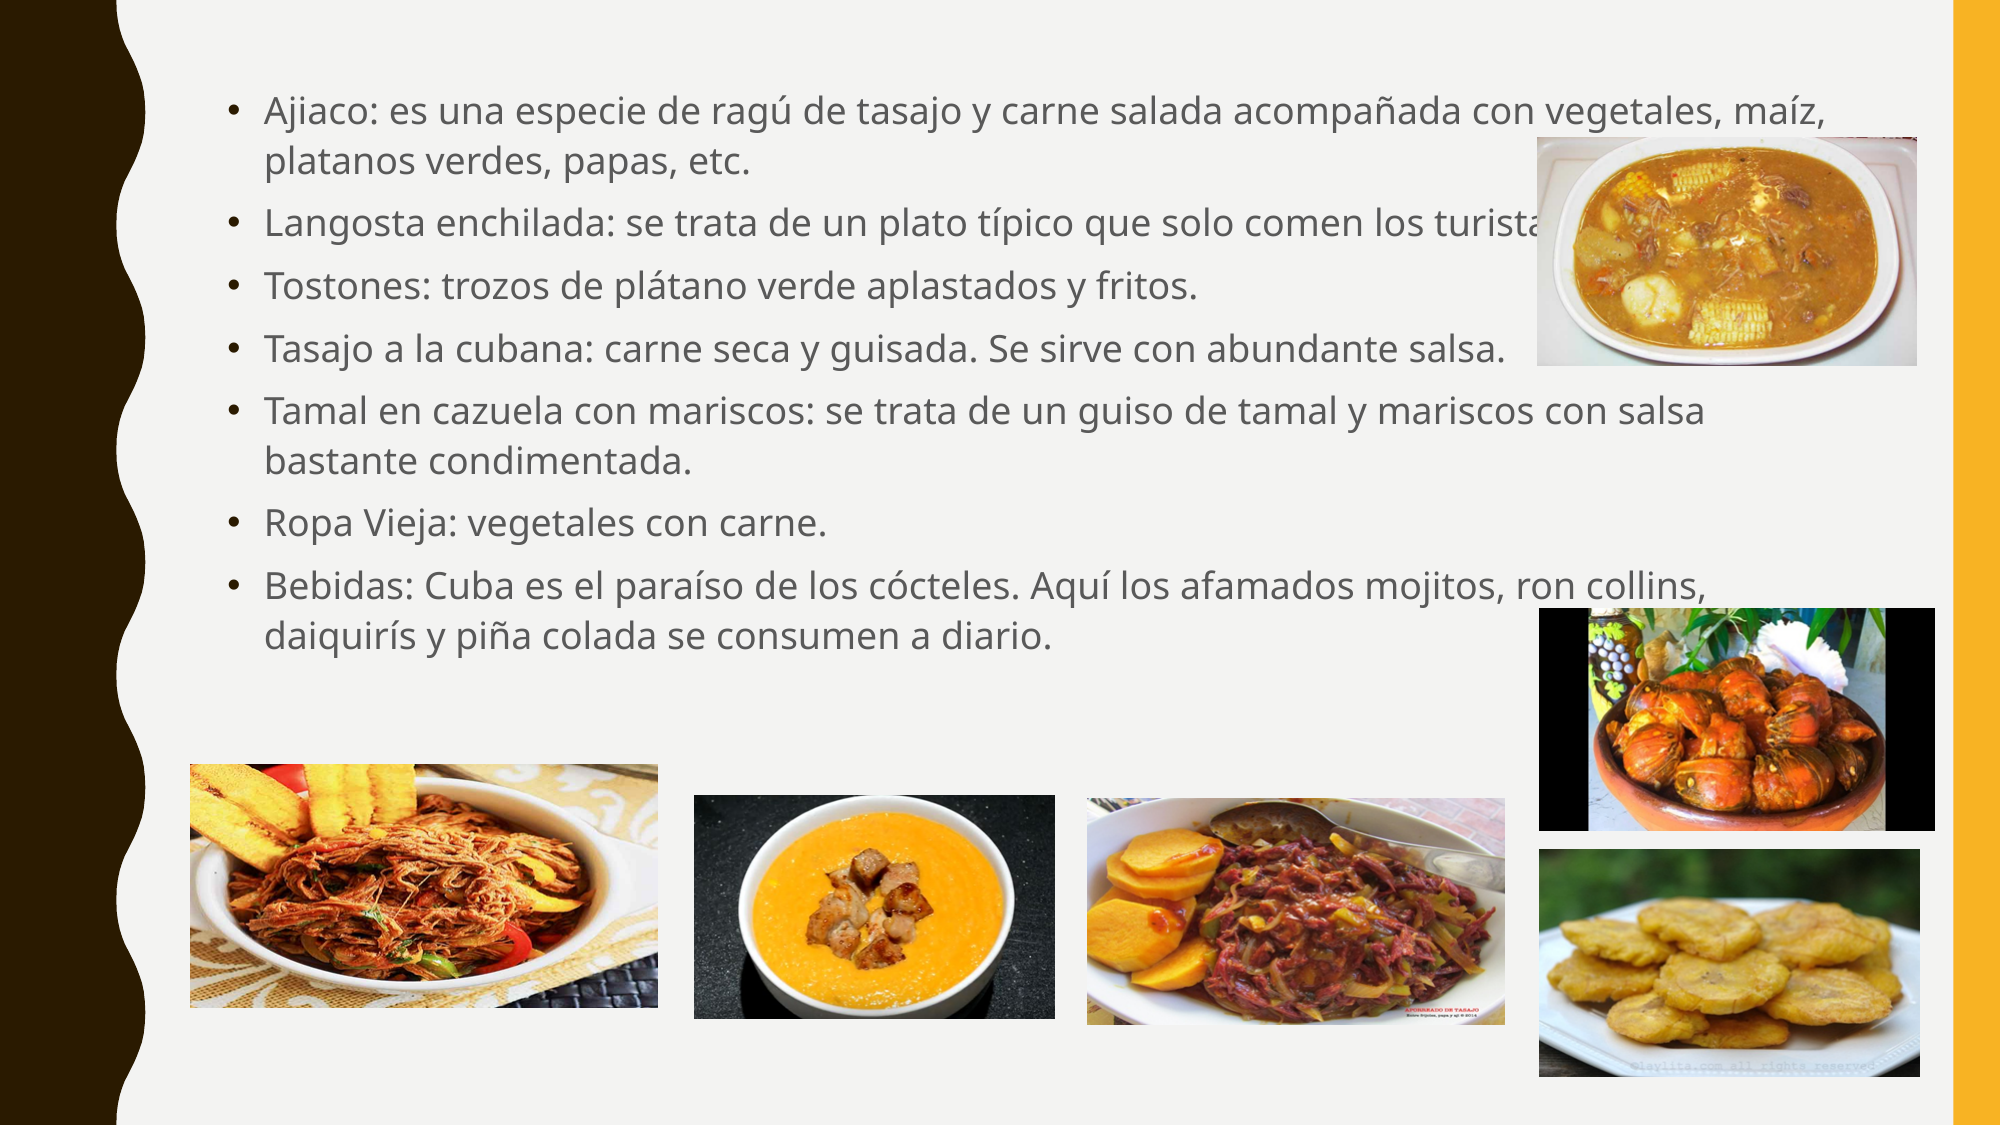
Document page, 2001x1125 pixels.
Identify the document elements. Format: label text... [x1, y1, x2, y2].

picture [1537, 137, 1917, 366]
picture [1539, 608, 1935, 831]
picture [189, 764, 658, 1008]
picture [694, 795, 1055, 1020]
picture [1539, 849, 1920, 1077]
picture [1087, 798, 1505, 1025]
list Ajiaco: es una especie de ragú de tasajo y carne salada acompañada con vegetales, maíz, platanos verdes, papas, etc. Langosta enchilada: se trata de un plato típico que solo comen los turistas. Tostones: trozos de plátano verde aplastados y fritos. Tasajo a la cubana: carne seca y guisada. Se sirve con abundante salsa. Tamal en cazuela con mariscos: se trata de un guiso de tamal y mariscos con salsa bastante condimentada. Ropa Vieja: vegetales con carne. Bebidas: Cuba es el paraíso de los cócteles. Aquí los afamados mojitos, ron collins, daiquirís y piña colada se consumen a diario. [212, 75, 1883, 665]
